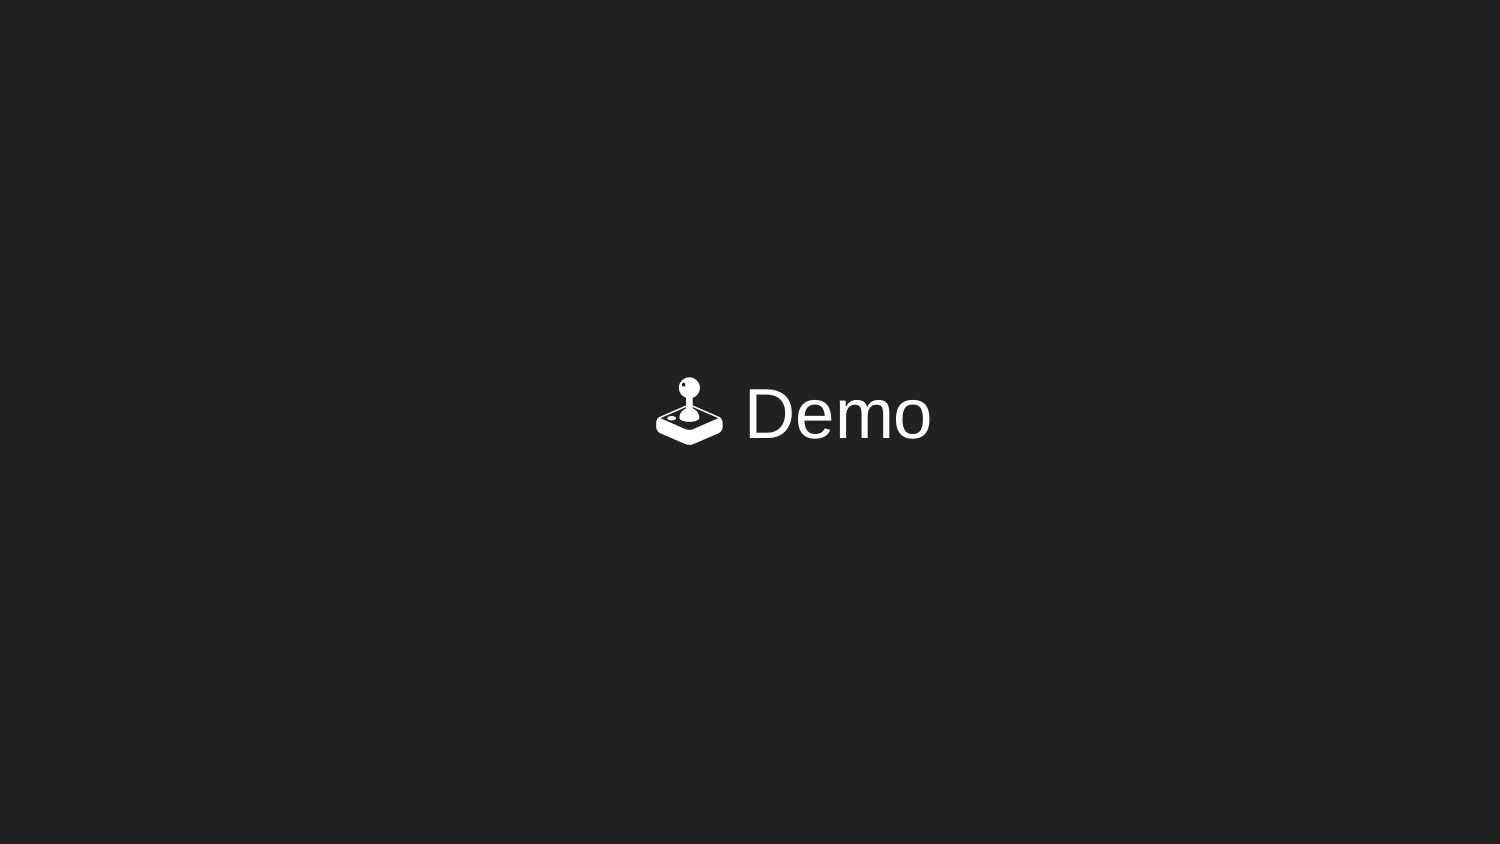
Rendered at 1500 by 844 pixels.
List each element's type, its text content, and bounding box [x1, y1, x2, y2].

title 🕹️ Demo [94, 335, 1493, 474]
